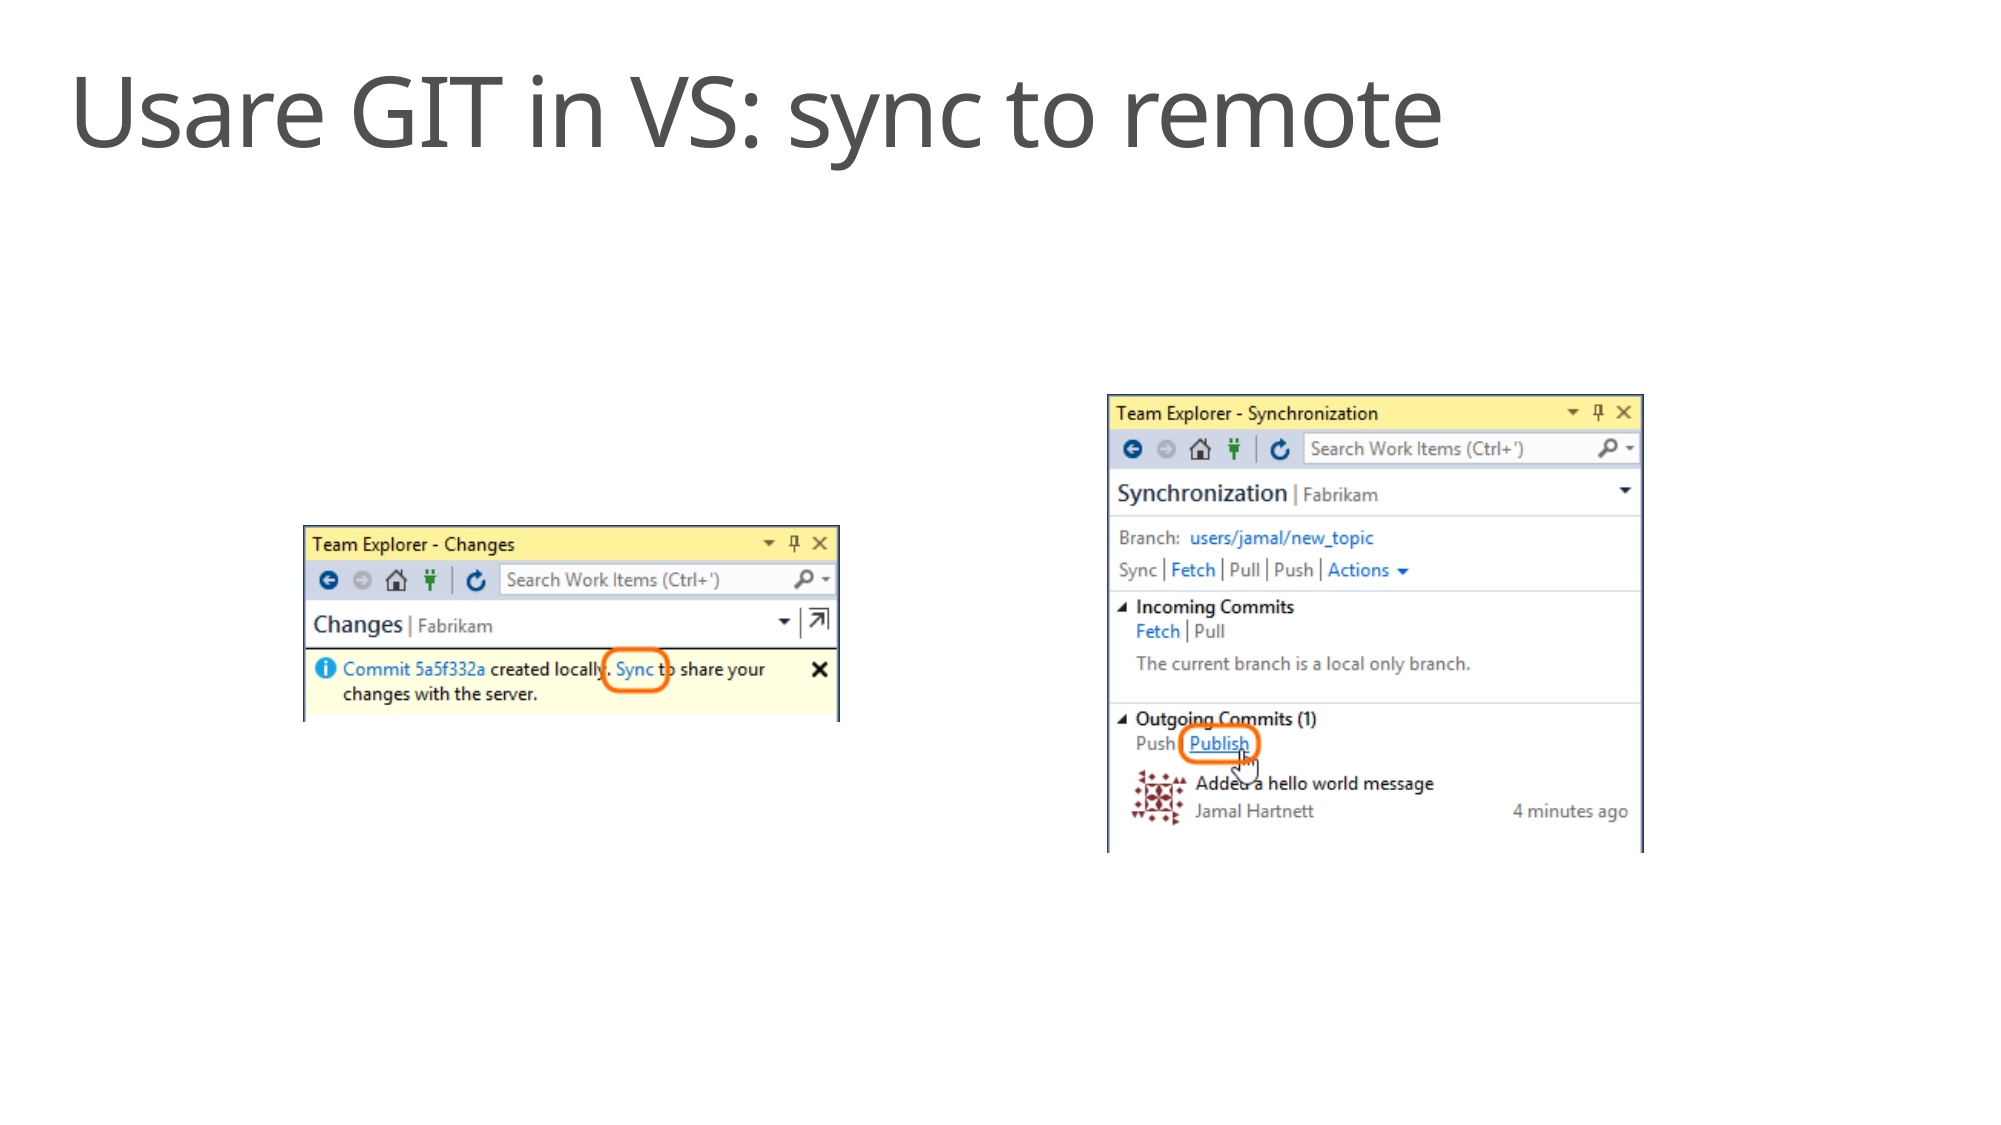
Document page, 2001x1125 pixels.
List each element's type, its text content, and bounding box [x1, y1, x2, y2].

picture [1107, 394, 1644, 854]
picture [303, 525, 841, 723]
title Usare GIT in VS: sync to remote [44, 47, 1957, 196]
